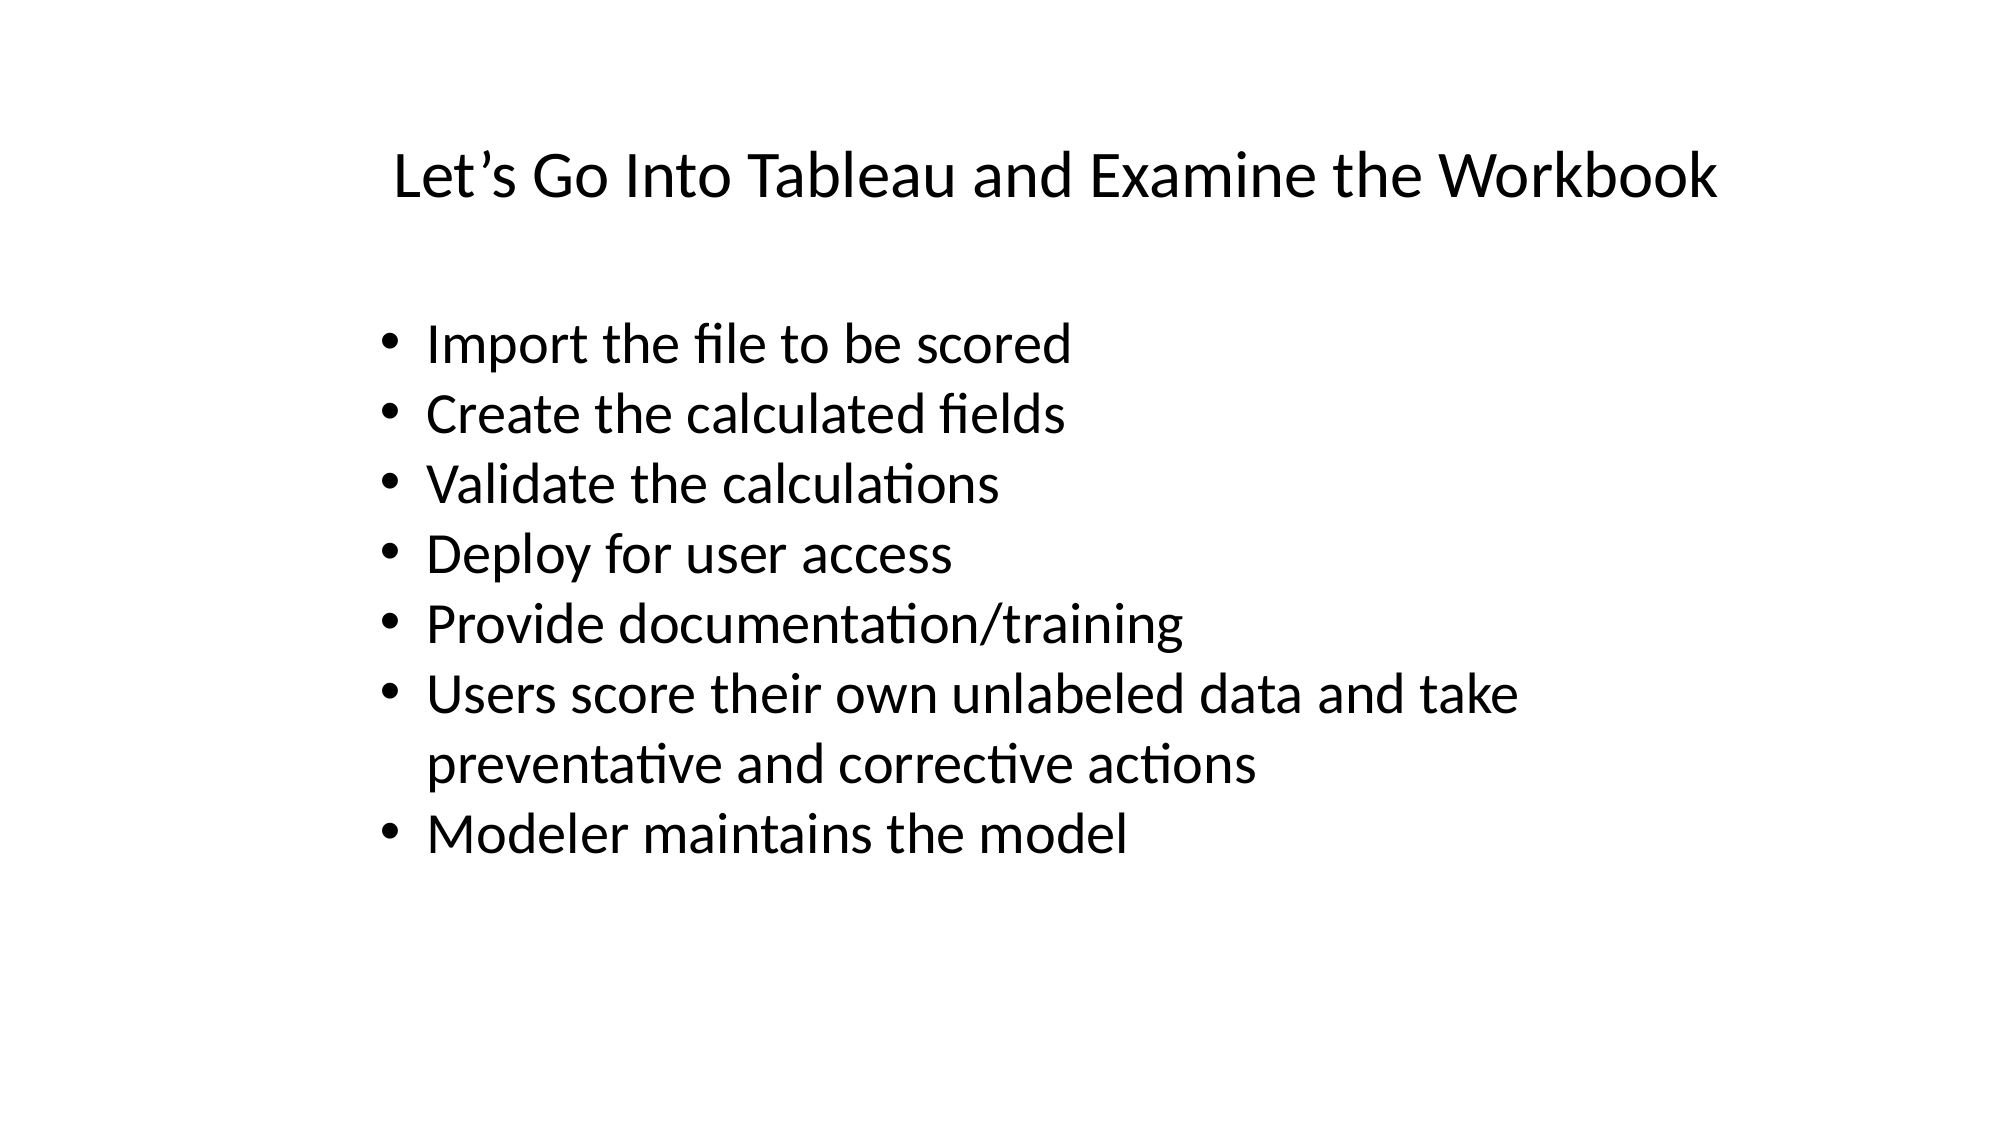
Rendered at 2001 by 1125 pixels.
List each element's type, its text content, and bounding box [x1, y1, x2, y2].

text_box Import the file to be scored Create the calculated fields Validate the calculations Deploy for user access Provide documentation/training Users score their own unlabeled data and take preventative and corrective actions Modeler maintains the model [364, 298, 1674, 873]
text_box Let’s Go Into Tableau and Examine the Workbook [271, 123, 1842, 218]
